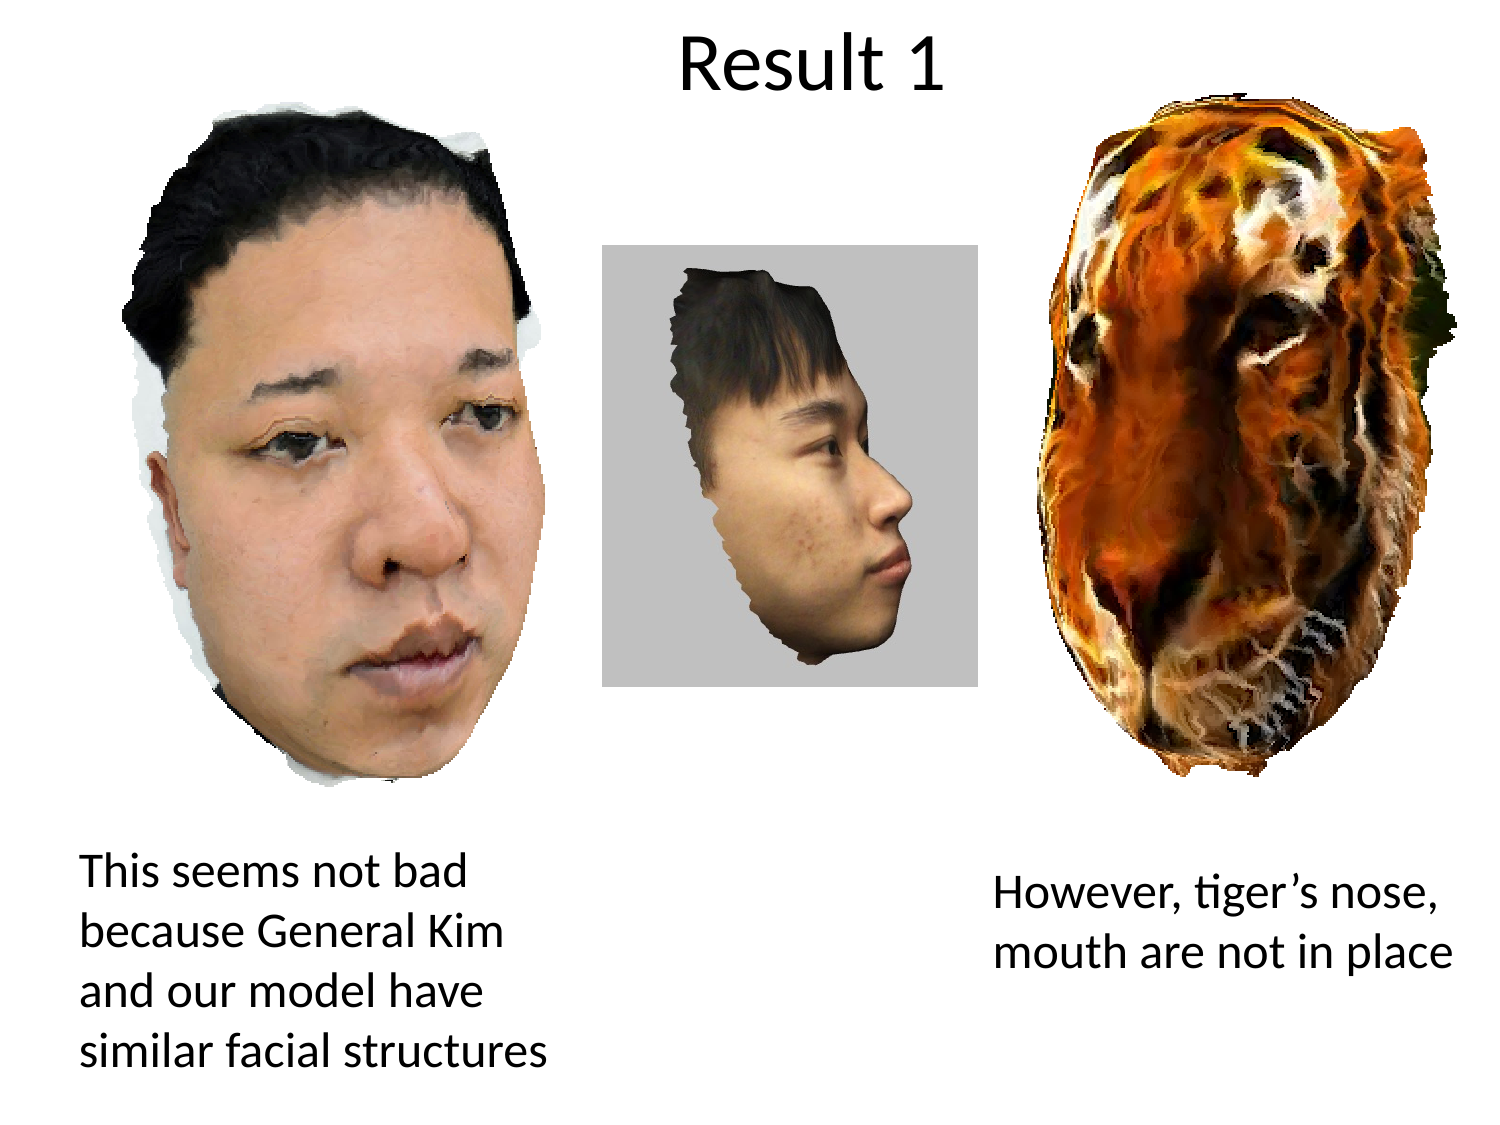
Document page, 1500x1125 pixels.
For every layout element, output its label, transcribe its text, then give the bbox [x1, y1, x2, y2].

text_box However, tiger’s nose, mouth are not in place [978, 851, 1500, 986]
picture [1001, 62, 1476, 816]
picture [63, 61, 587, 816]
picture [602, 245, 979, 687]
text_box Result 1 [662, 0, 962, 115]
text_box This seems not bad because General Kim and our model have similar facial structures [63, 829, 587, 1085]
